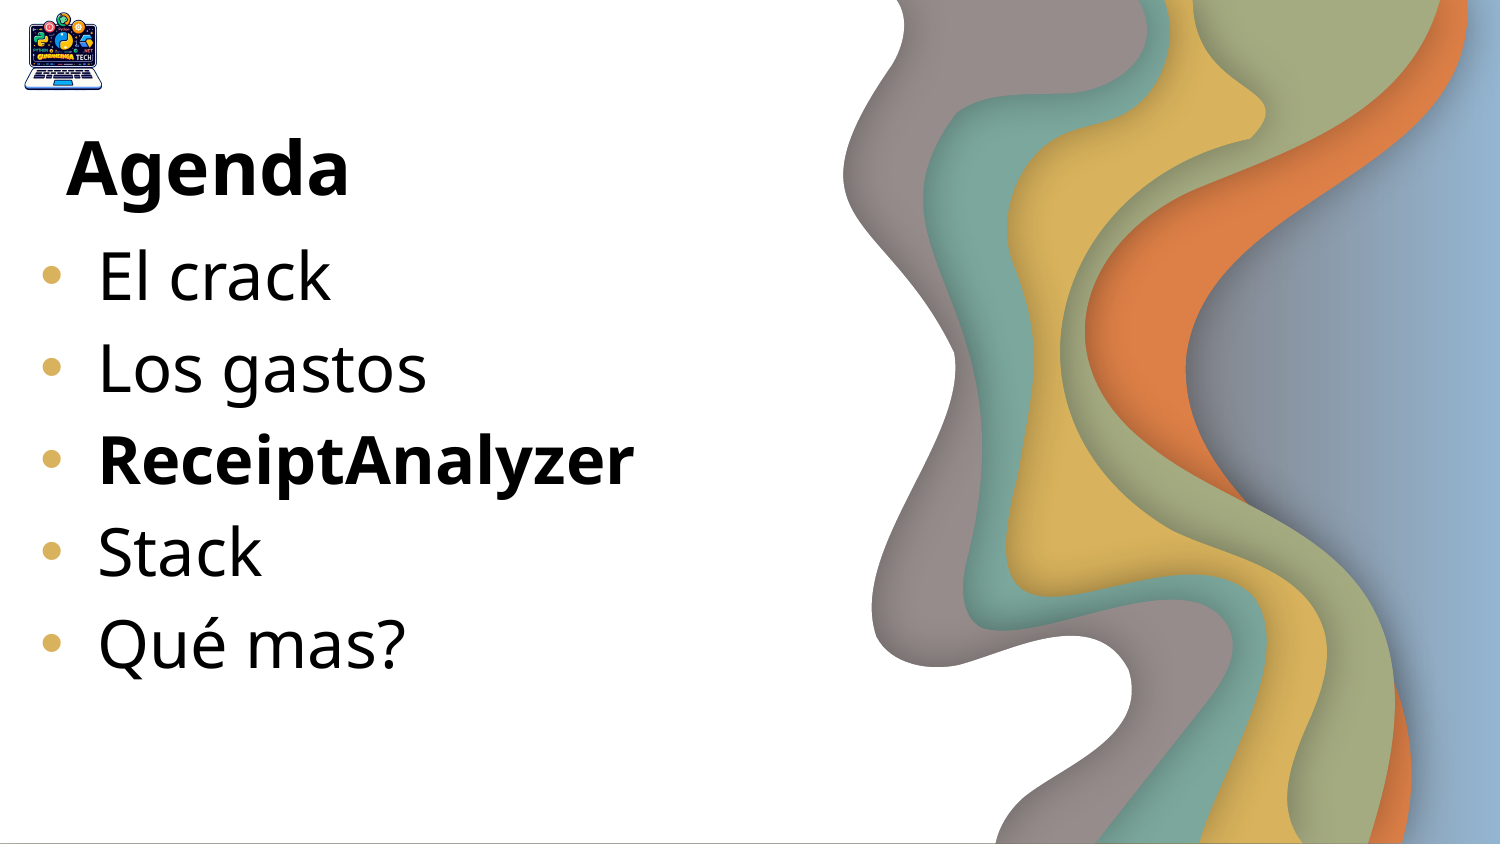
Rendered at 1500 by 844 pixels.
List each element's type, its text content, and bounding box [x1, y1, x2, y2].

subtitle El crack Los gastos ReceiptAnalyzer Stack Qué mas? [40, 222, 790, 778]
title Agenda [66, 132, 816, 211]
picture [21, 10, 106, 96]
